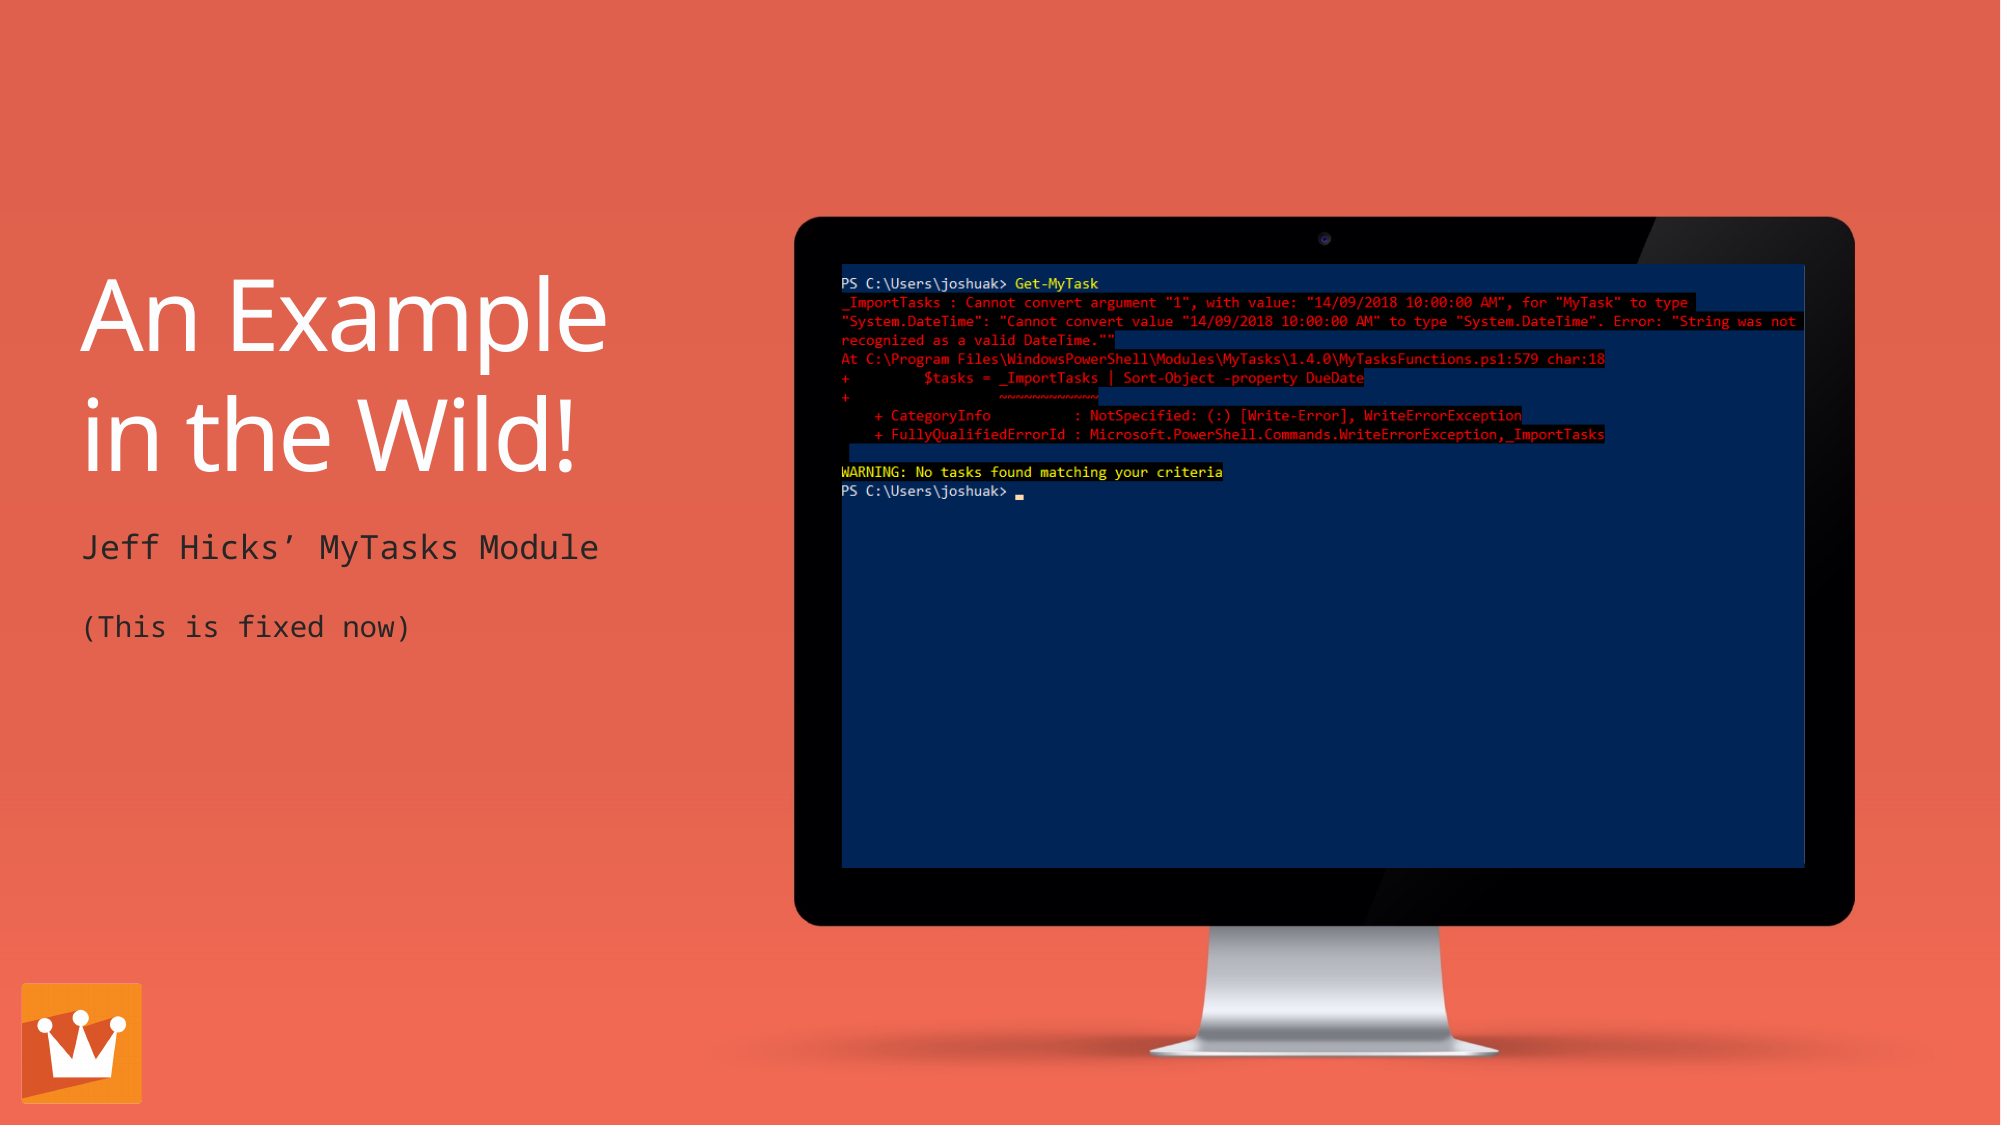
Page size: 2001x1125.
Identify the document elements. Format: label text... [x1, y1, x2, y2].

picture [0, 0, 2001, 1125]
list Jeff Hicks’ MyTasks Module (This is fixed now) [64, 498, 724, 1012]
title An Example in the Wild! [64, 67, 724, 498]
